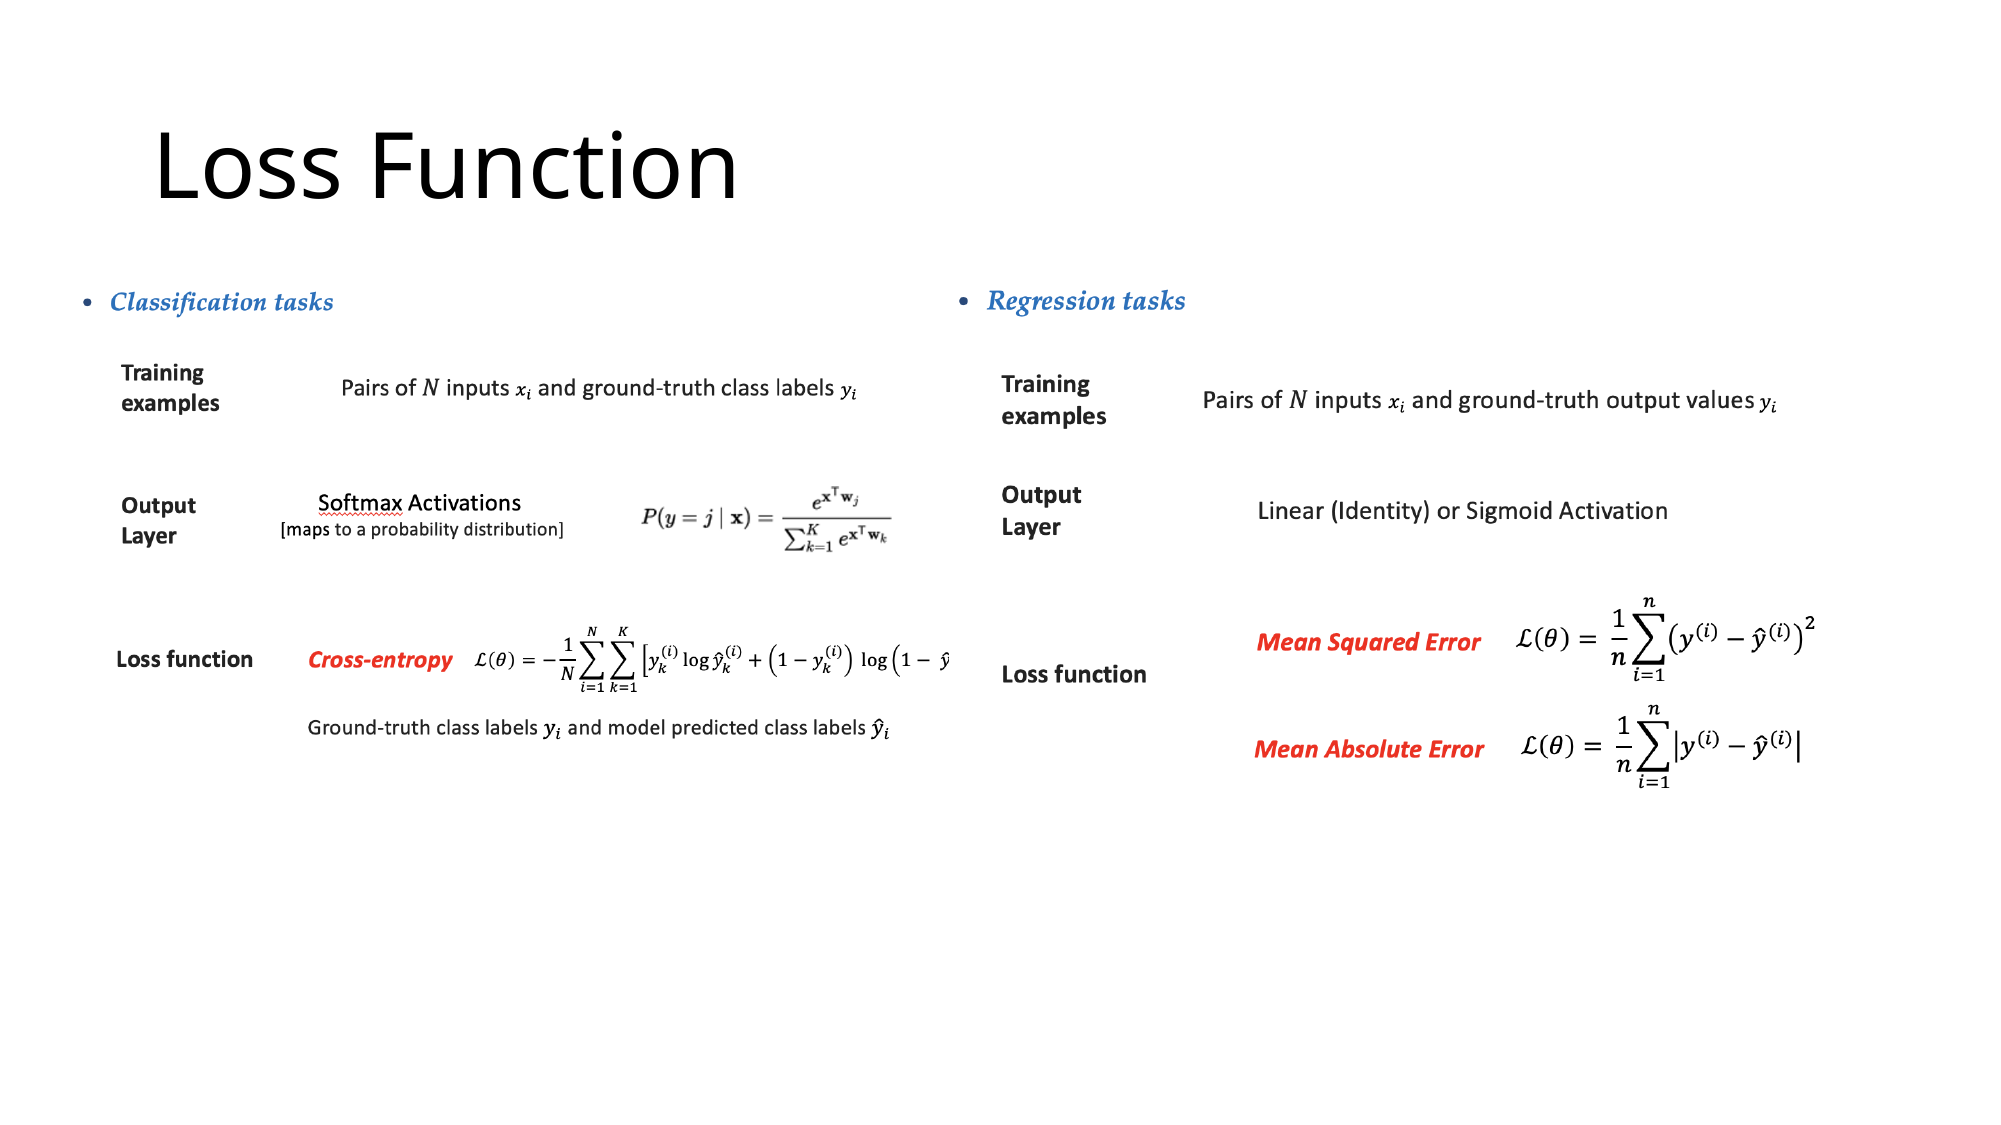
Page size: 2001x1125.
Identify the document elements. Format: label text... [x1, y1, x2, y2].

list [58, 277, 948, 771]
title Loss Function [137, 59, 1863, 277]
picture [948, 277, 1863, 806]
